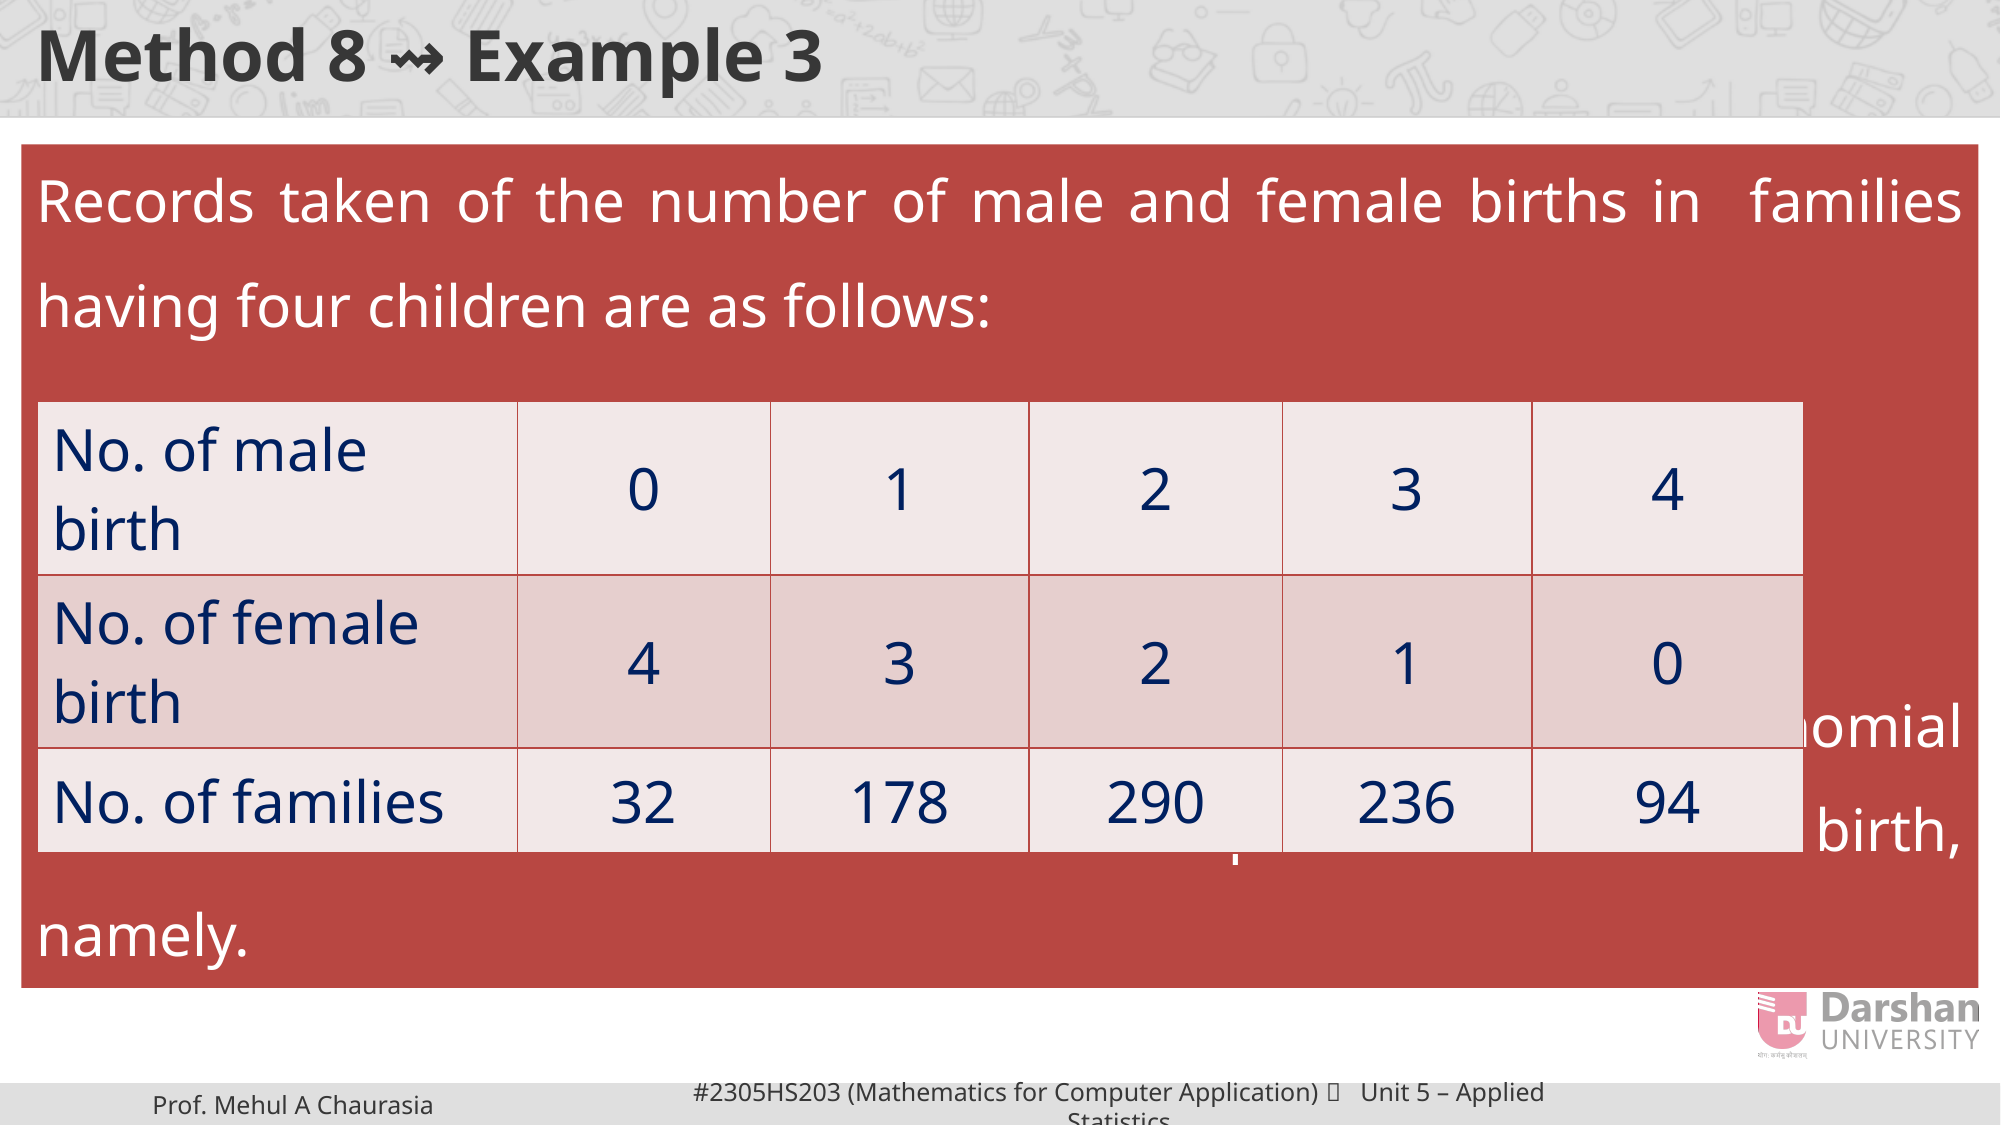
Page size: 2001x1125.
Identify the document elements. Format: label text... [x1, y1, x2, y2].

table_header 1 [771, 402, 1028, 574]
table_header 0 [518, 402, 770, 574]
table_cell 94 [1533, 749, 1803, 852]
table_cell 32 [518, 749, 770, 852]
table_cell 1 [1283, 576, 1531, 747]
table_cell No. of families [38, 749, 517, 852]
table_cell 178 [771, 749, 1028, 852]
table_cell 2 [1030, 576, 1282, 747]
table_header No. of male birth [38, 402, 517, 574]
table_cell 236 [1283, 749, 1531, 852]
table_cell 3 [771, 576, 1028, 747]
table_cell No. of female birth [38, 576, 517, 747]
table_header 3 [1283, 402, 1531, 574]
table_header 2 [1030, 402, 1282, 574]
table_header Mean [1758, 992, 1979, 1059]
table_cell 290 [1030, 749, 1282, 852]
table_cell 4 [518, 576, 770, 747]
table_header 4 [1533, 402, 1803, 574]
title Method 8 ⇝ Example 3 [0, 0, 2000, 117]
table_cell 0 [1533, 576, 1803, 747]
